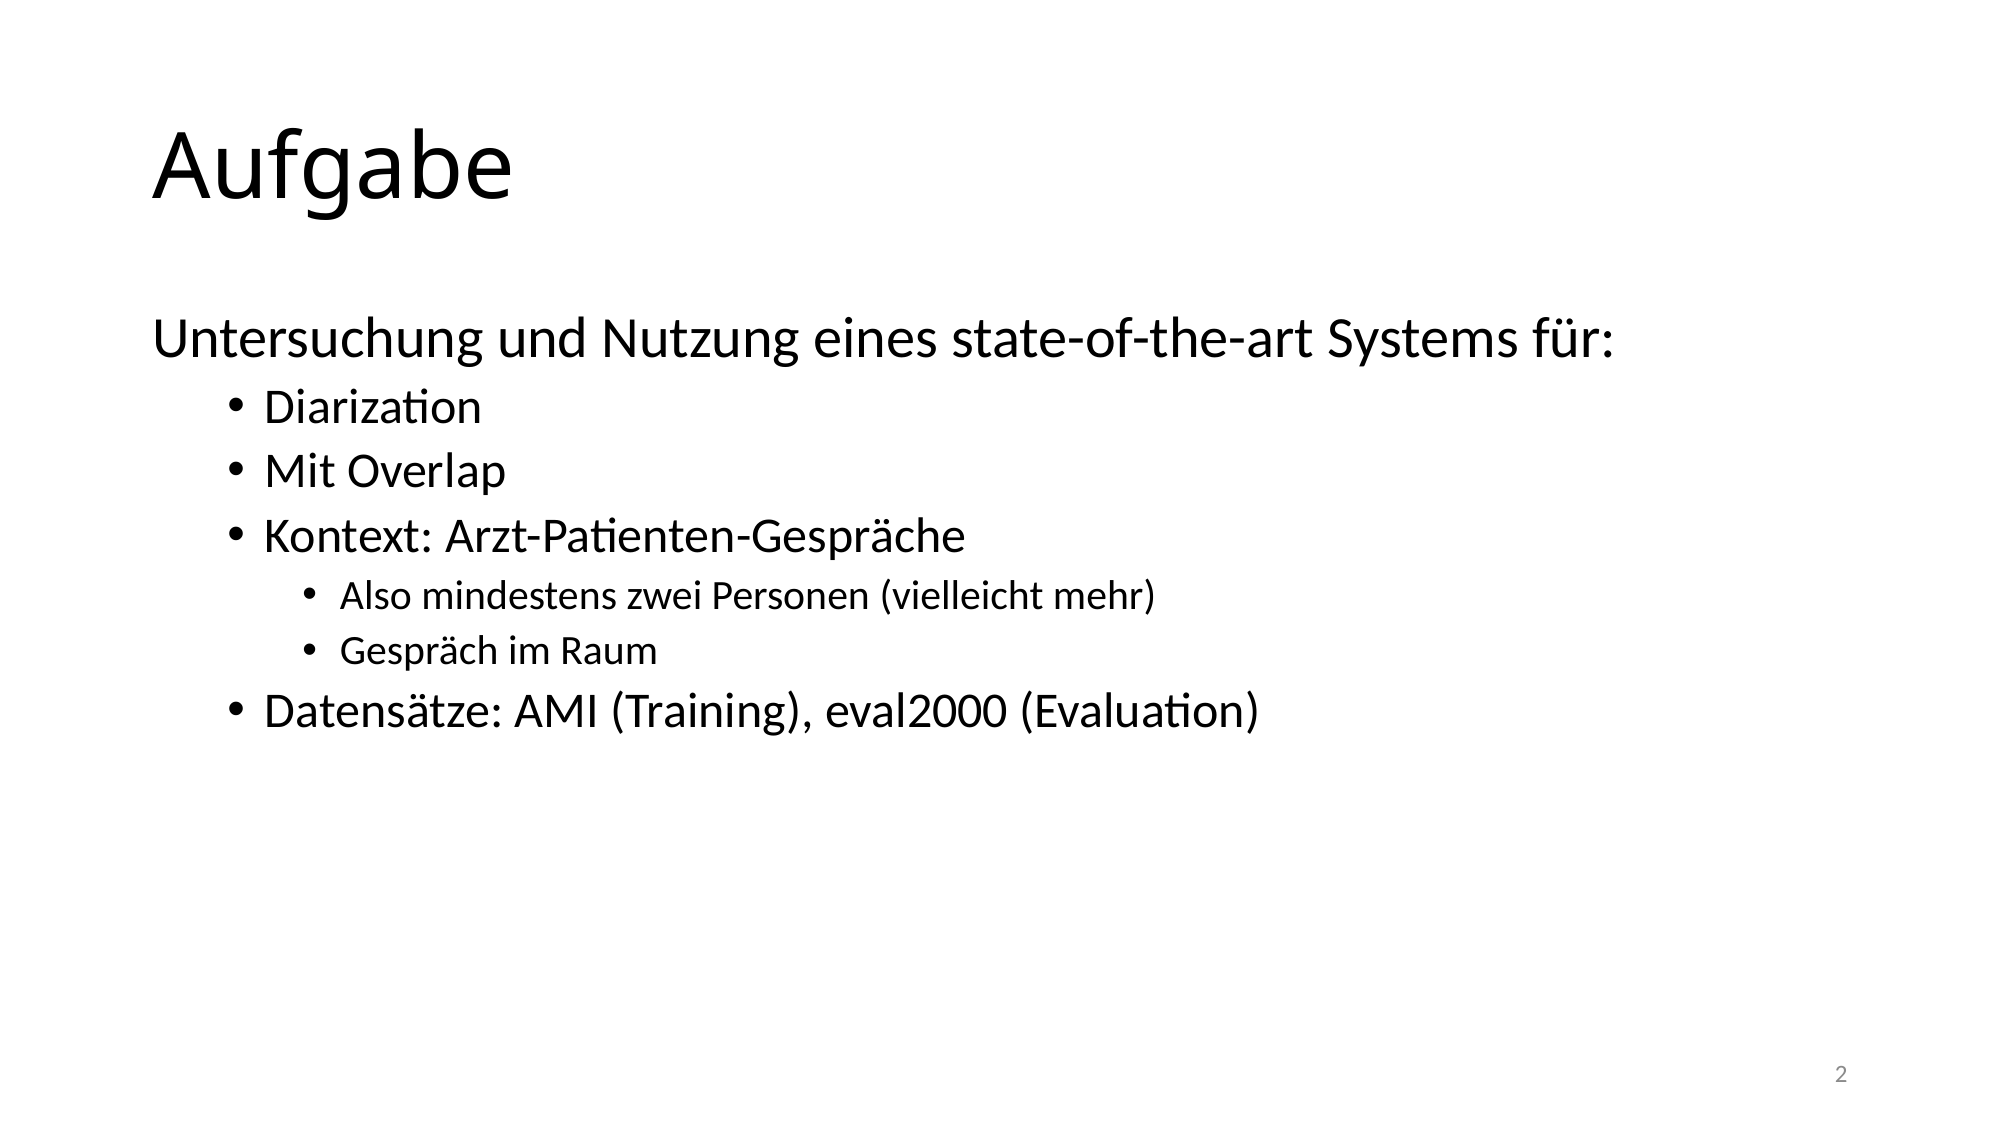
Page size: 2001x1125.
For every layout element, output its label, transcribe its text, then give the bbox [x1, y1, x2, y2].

slide_number 2 [1412, 1042, 1863, 1103]
title Aufgabe [137, 59, 1863, 278]
list Untersuchung und Nutzung eines state-of-the-art Systems für: Diarization Mit Overlap Kontext: Arzt-Patienten-Gespräche Also mindestens zwei Personen (vielleicht mehr) Gespräch im Raum Datensätze: AMI (Training), eval2000 (Evaluation) [137, 299, 1863, 1014]
